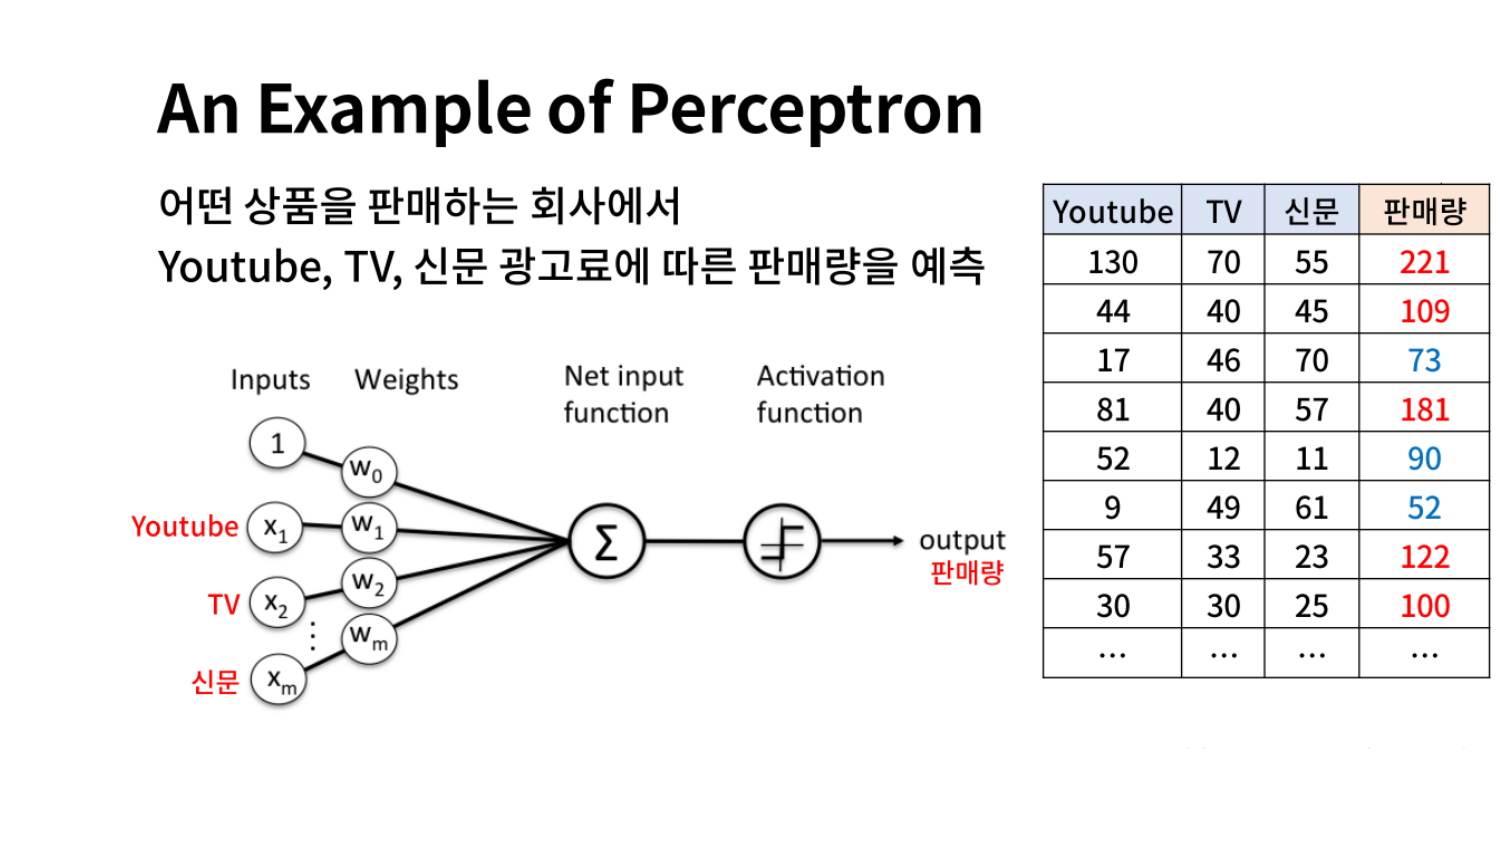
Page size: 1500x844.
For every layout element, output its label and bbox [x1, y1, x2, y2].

picture [118, 68, 1500, 751]
